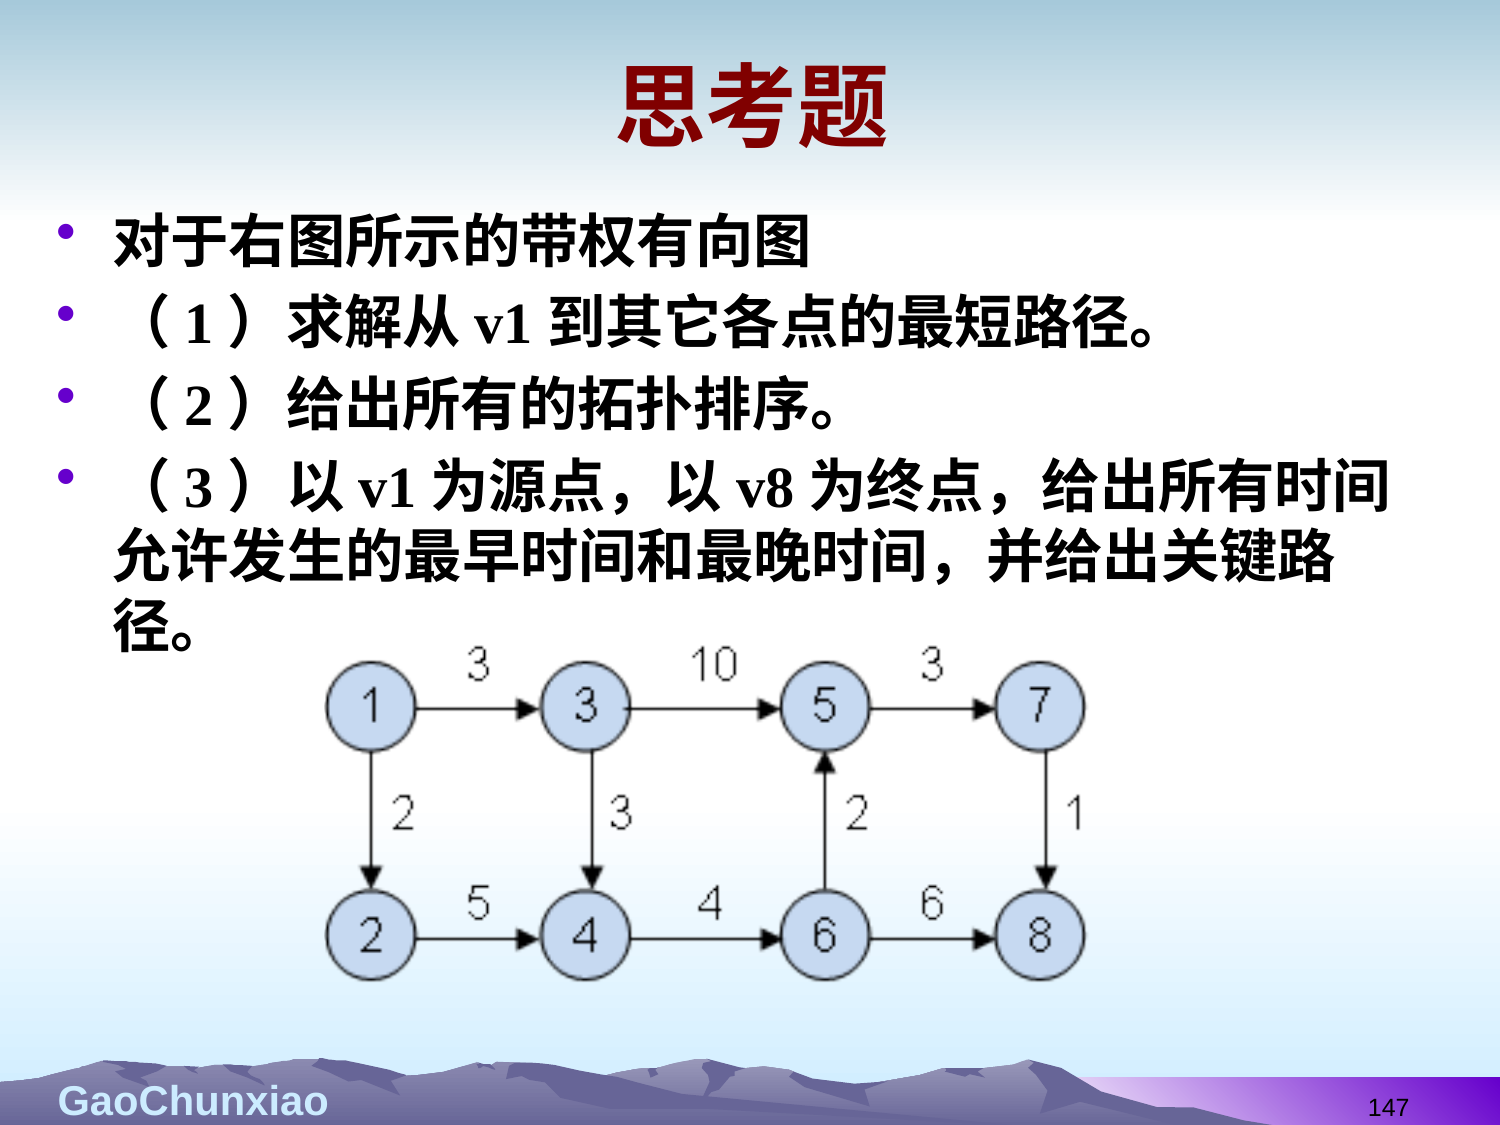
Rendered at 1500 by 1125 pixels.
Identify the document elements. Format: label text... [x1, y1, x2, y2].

picture [324, 621, 1125, 988]
title 思考题 [76, 19, 1427, 188]
list 对于右图所示的带权有向图 （1）求解从v1到其它各点的最短路径。 （2）给出所有的拓扑排序。 （3）以v1为源点，以v8为终点，给出所有时间允许发生的最早时间和最晚时间，并给出关键路径。 [41, 196, 1459, 1047]
slide_number 147 [1074, 1054, 1425, 1125]
